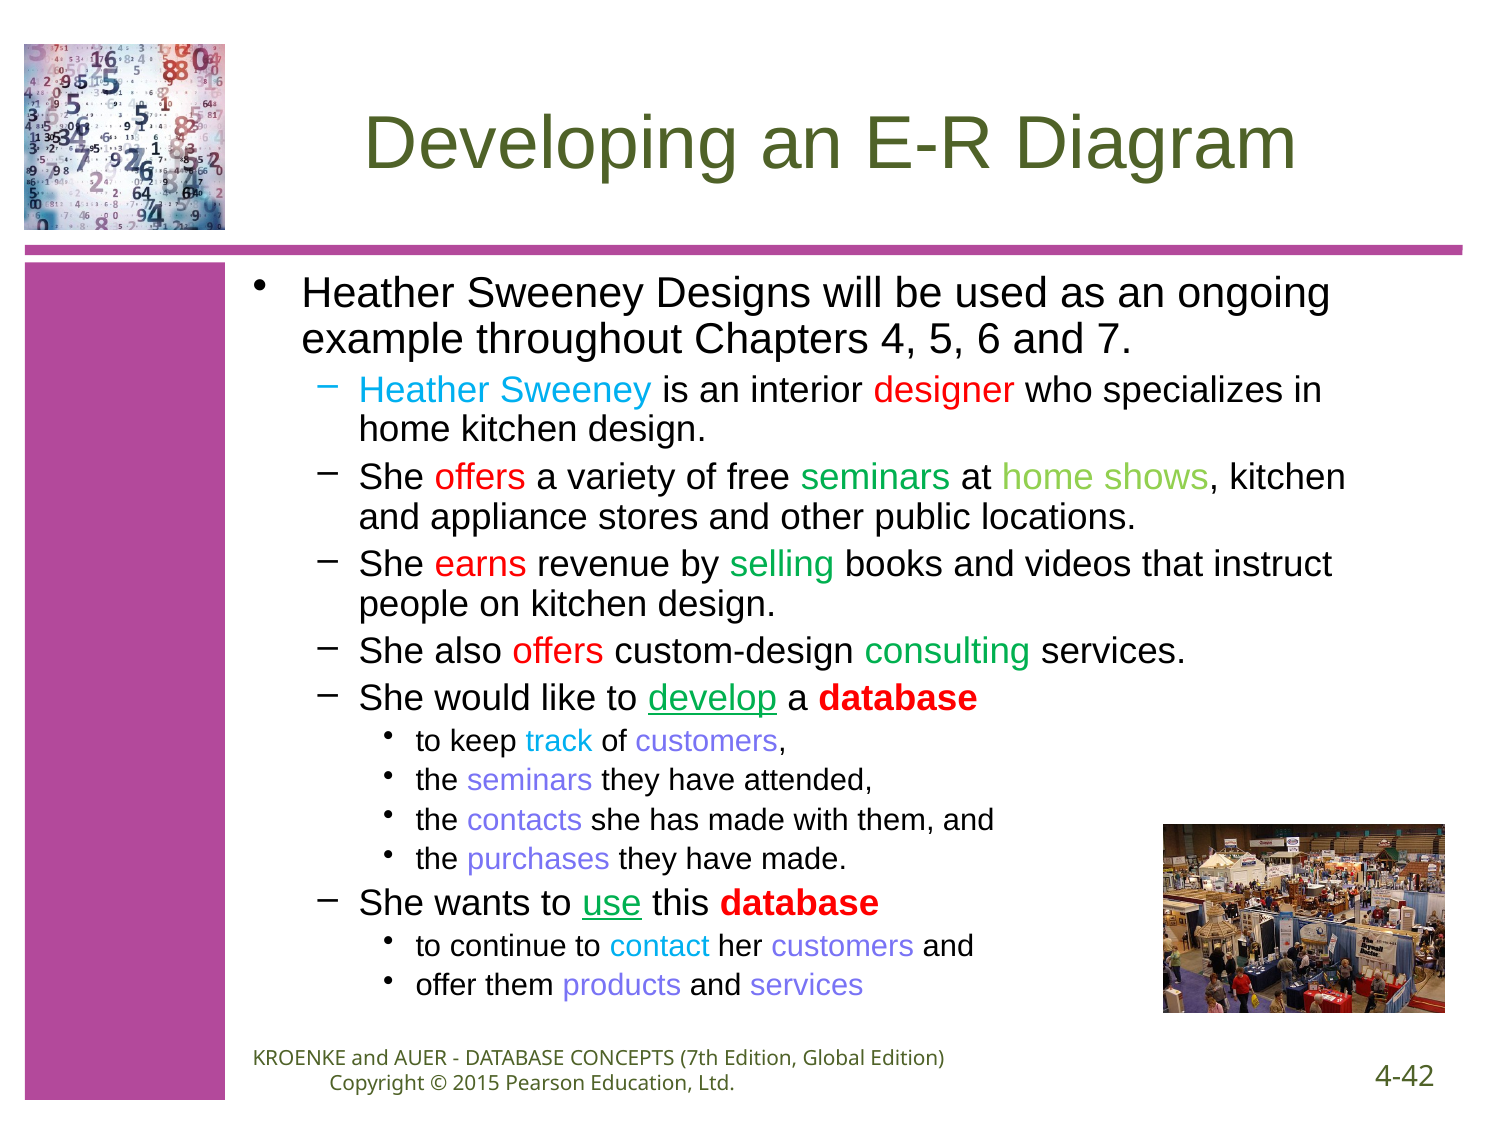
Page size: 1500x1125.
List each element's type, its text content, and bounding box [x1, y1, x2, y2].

footer KROENKE and AUER - DATABASE CONCEPTS (7th Edition, Global Edition) Copyright © 2015 Pearson Education, Ltd. [237, 1037, 1088, 1104]
picture [24, 44, 225, 230]
title Developing an E-R Diagram [237, 44, 1426, 233]
picture [1163, 824, 1446, 1013]
list Heather Sweeney Designs will be used as an ongoing example throughout Chapters 4, 5, 6 and 7. Heather Sweeney is an interior designer who specializes in home kitchen design. She offers a variety of free seminars at home shows, kitchen and appliance stores and other public locations. She earns revenue by selling books and videos that instruct people on kitchen design. She also offers custom-design consulting services. She would like to develop a database to keep track of customers, the seminars they have attended, the contacts she has made with them, and the purchases they have made. She wants to use this database to continue to contact her customers and offer them products and services [237, 262, 1426, 1013]
slide_number 4-42 [1287, 1049, 1451, 1103]
